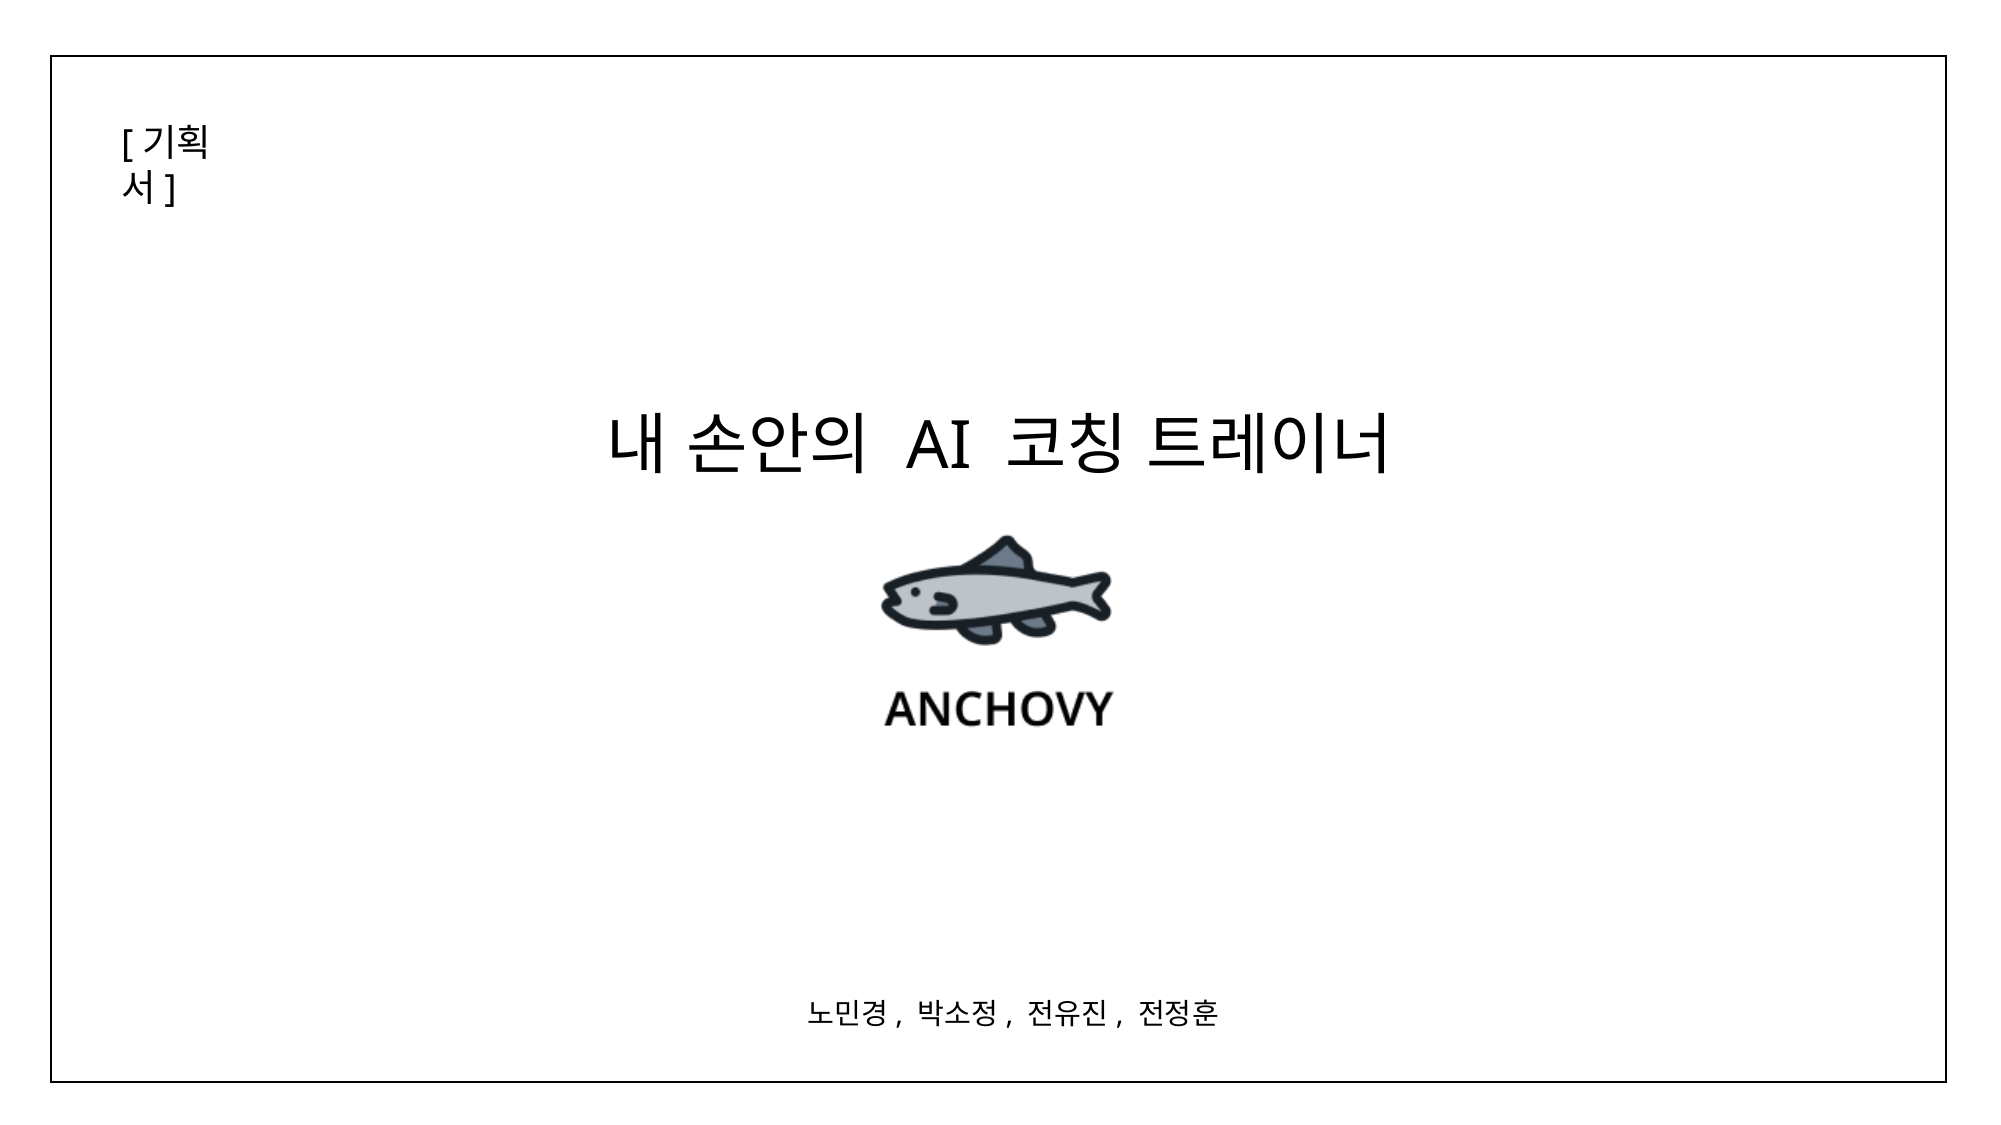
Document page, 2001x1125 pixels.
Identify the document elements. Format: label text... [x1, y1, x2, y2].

text_box [50, 55, 1947, 1083]
text_box [기획서] [106, 111, 275, 217]
picture [855, 529, 1145, 740]
